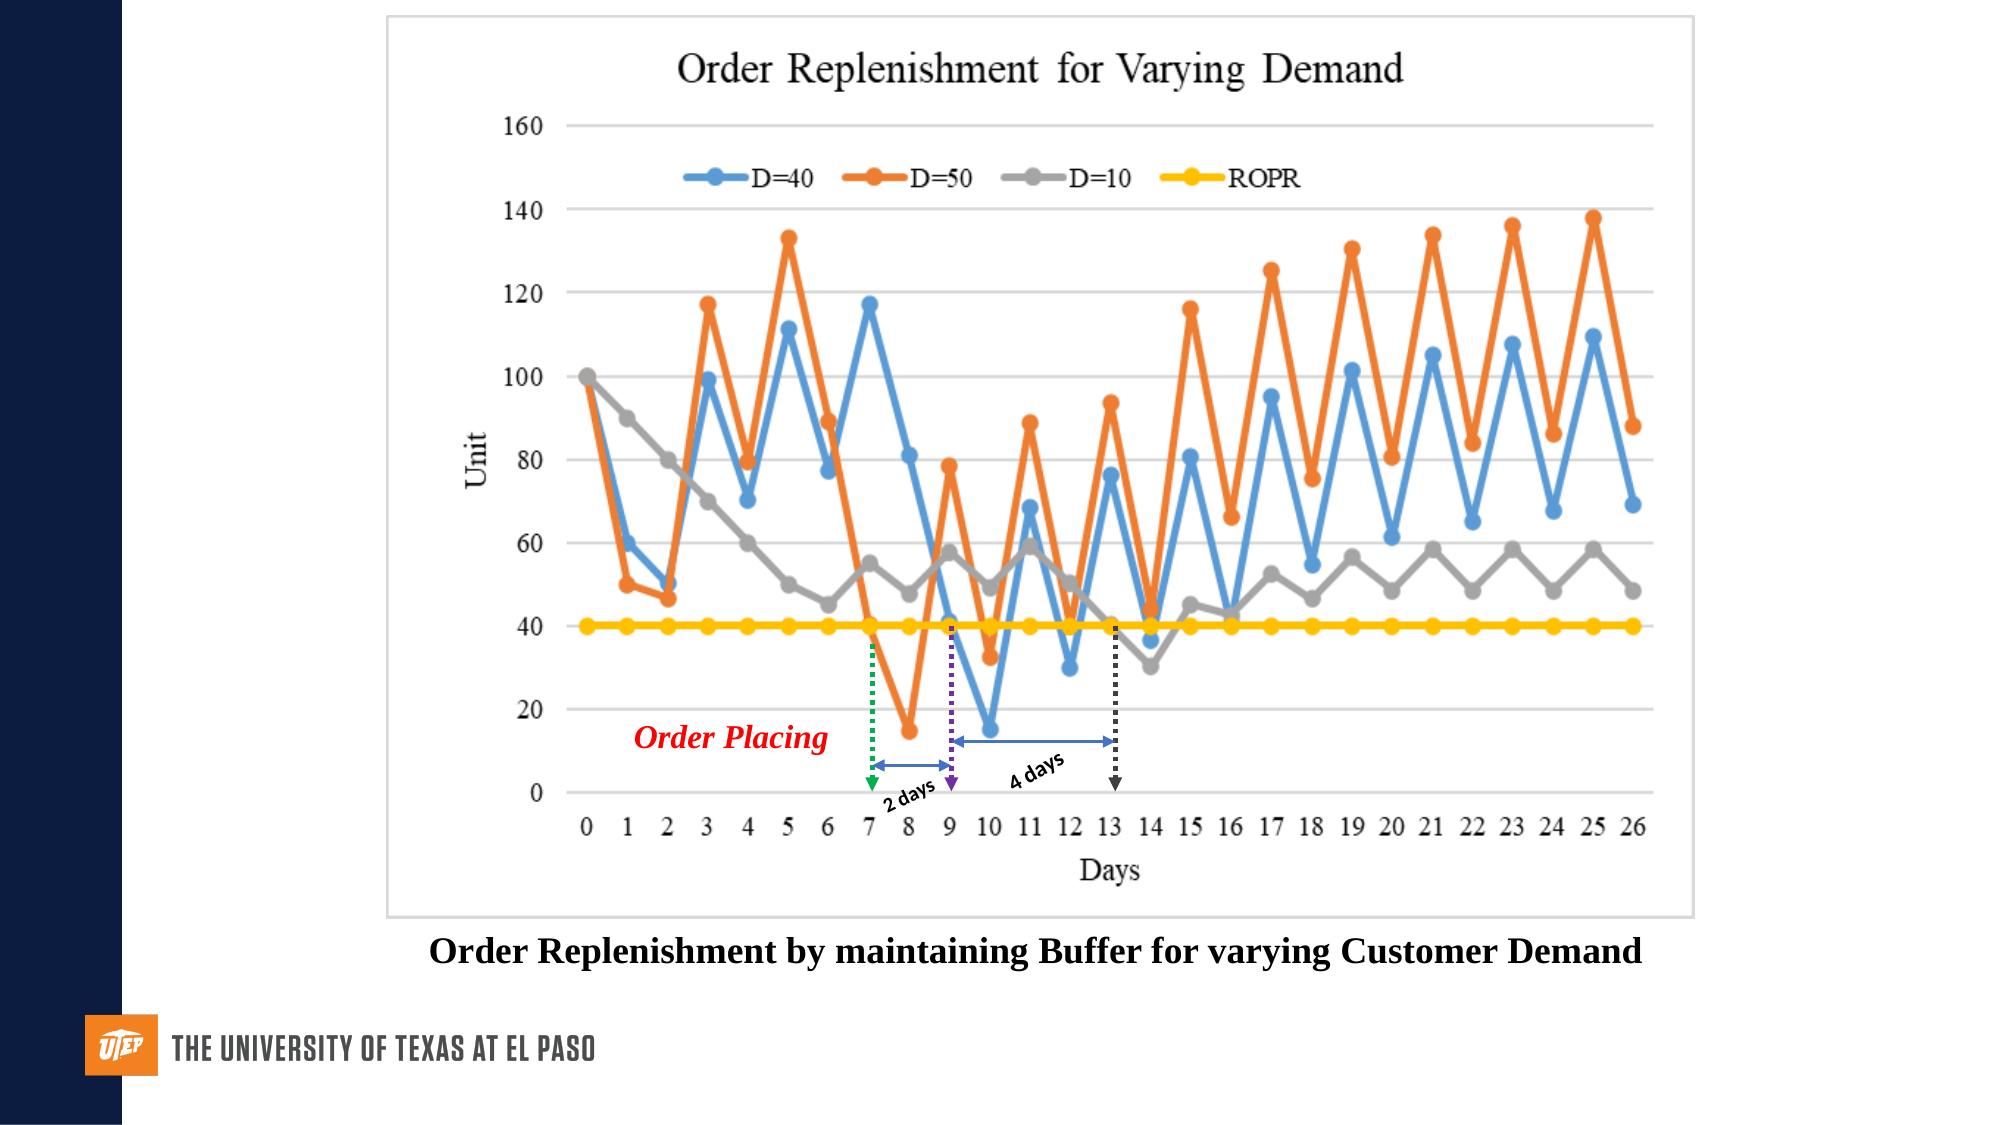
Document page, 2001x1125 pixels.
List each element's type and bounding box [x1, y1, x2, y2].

picture [0, 0, 602, 1125]
text_box [386, 15, 1695, 980]
